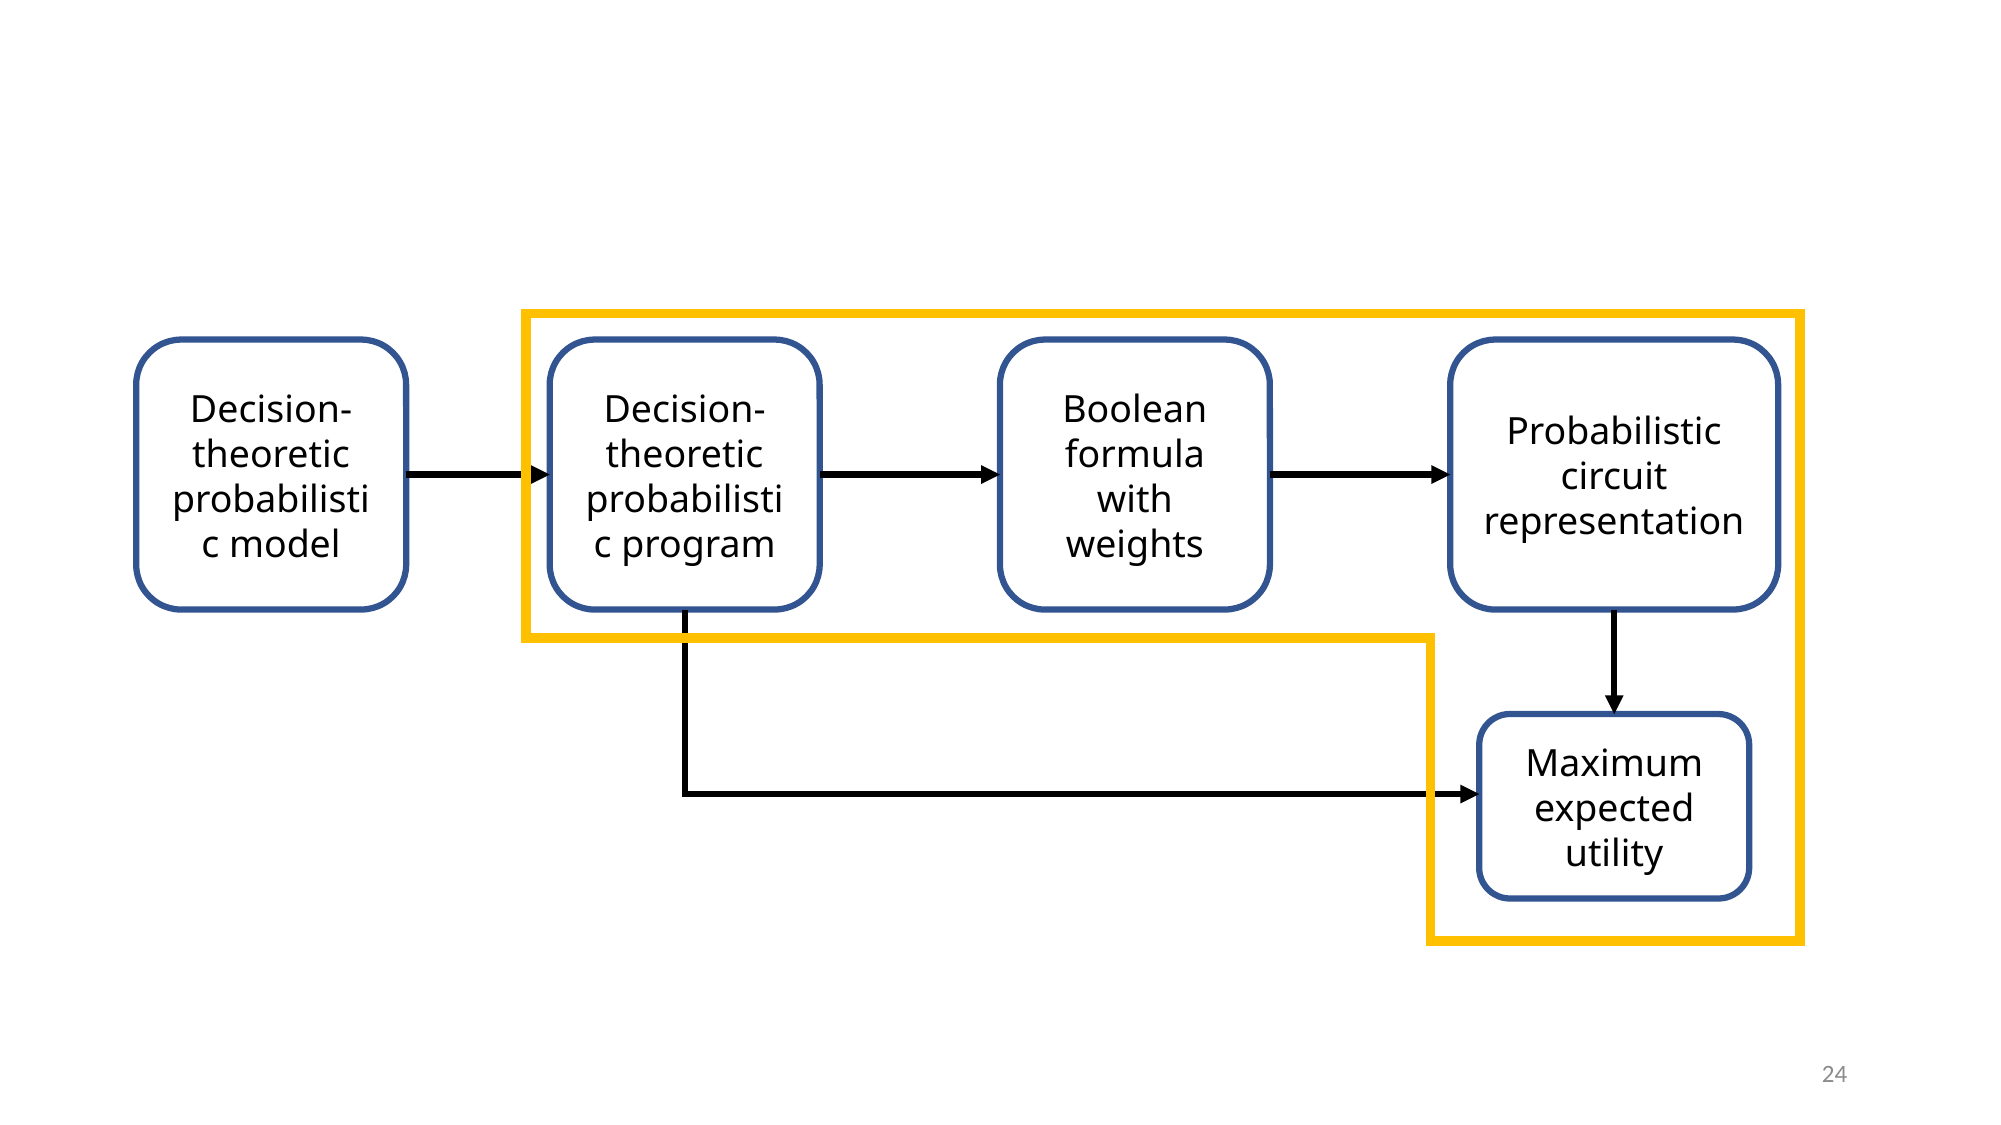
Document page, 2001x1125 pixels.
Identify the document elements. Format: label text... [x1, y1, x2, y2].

text_box [525, 313, 989, 639]
text_box [1175, 313, 1801, 942]
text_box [989, 304, 1175, 1100]
slide_number 24 [1412, 1042, 1863, 1103]
text_box Decision-theoretic probabilistic model [135, 338, 408, 611]
